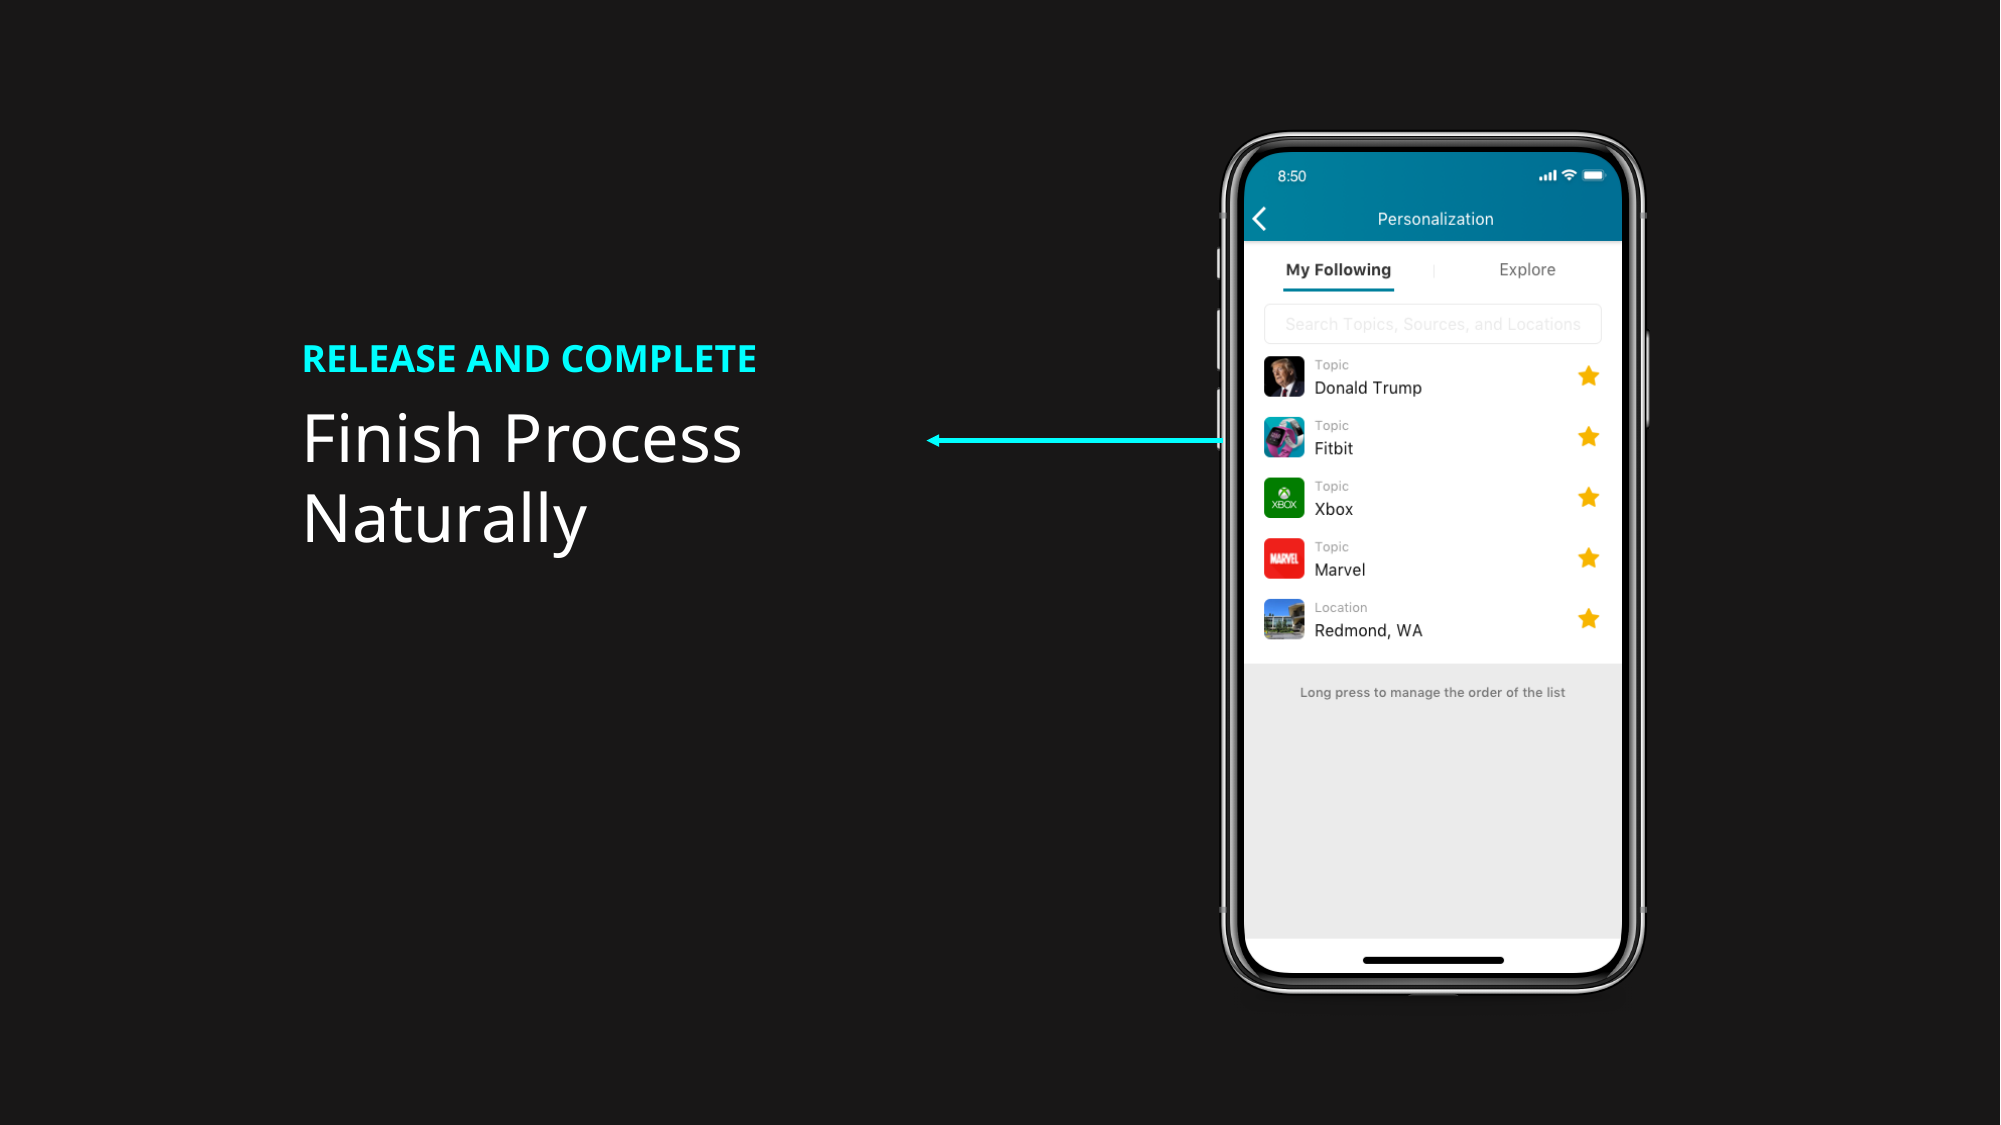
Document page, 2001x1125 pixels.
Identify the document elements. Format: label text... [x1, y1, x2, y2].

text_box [286, 327, 1223, 441]
picture [1198, 95, 1668, 1030]
title Finish Process Naturally [286, 441, 902, 663]
